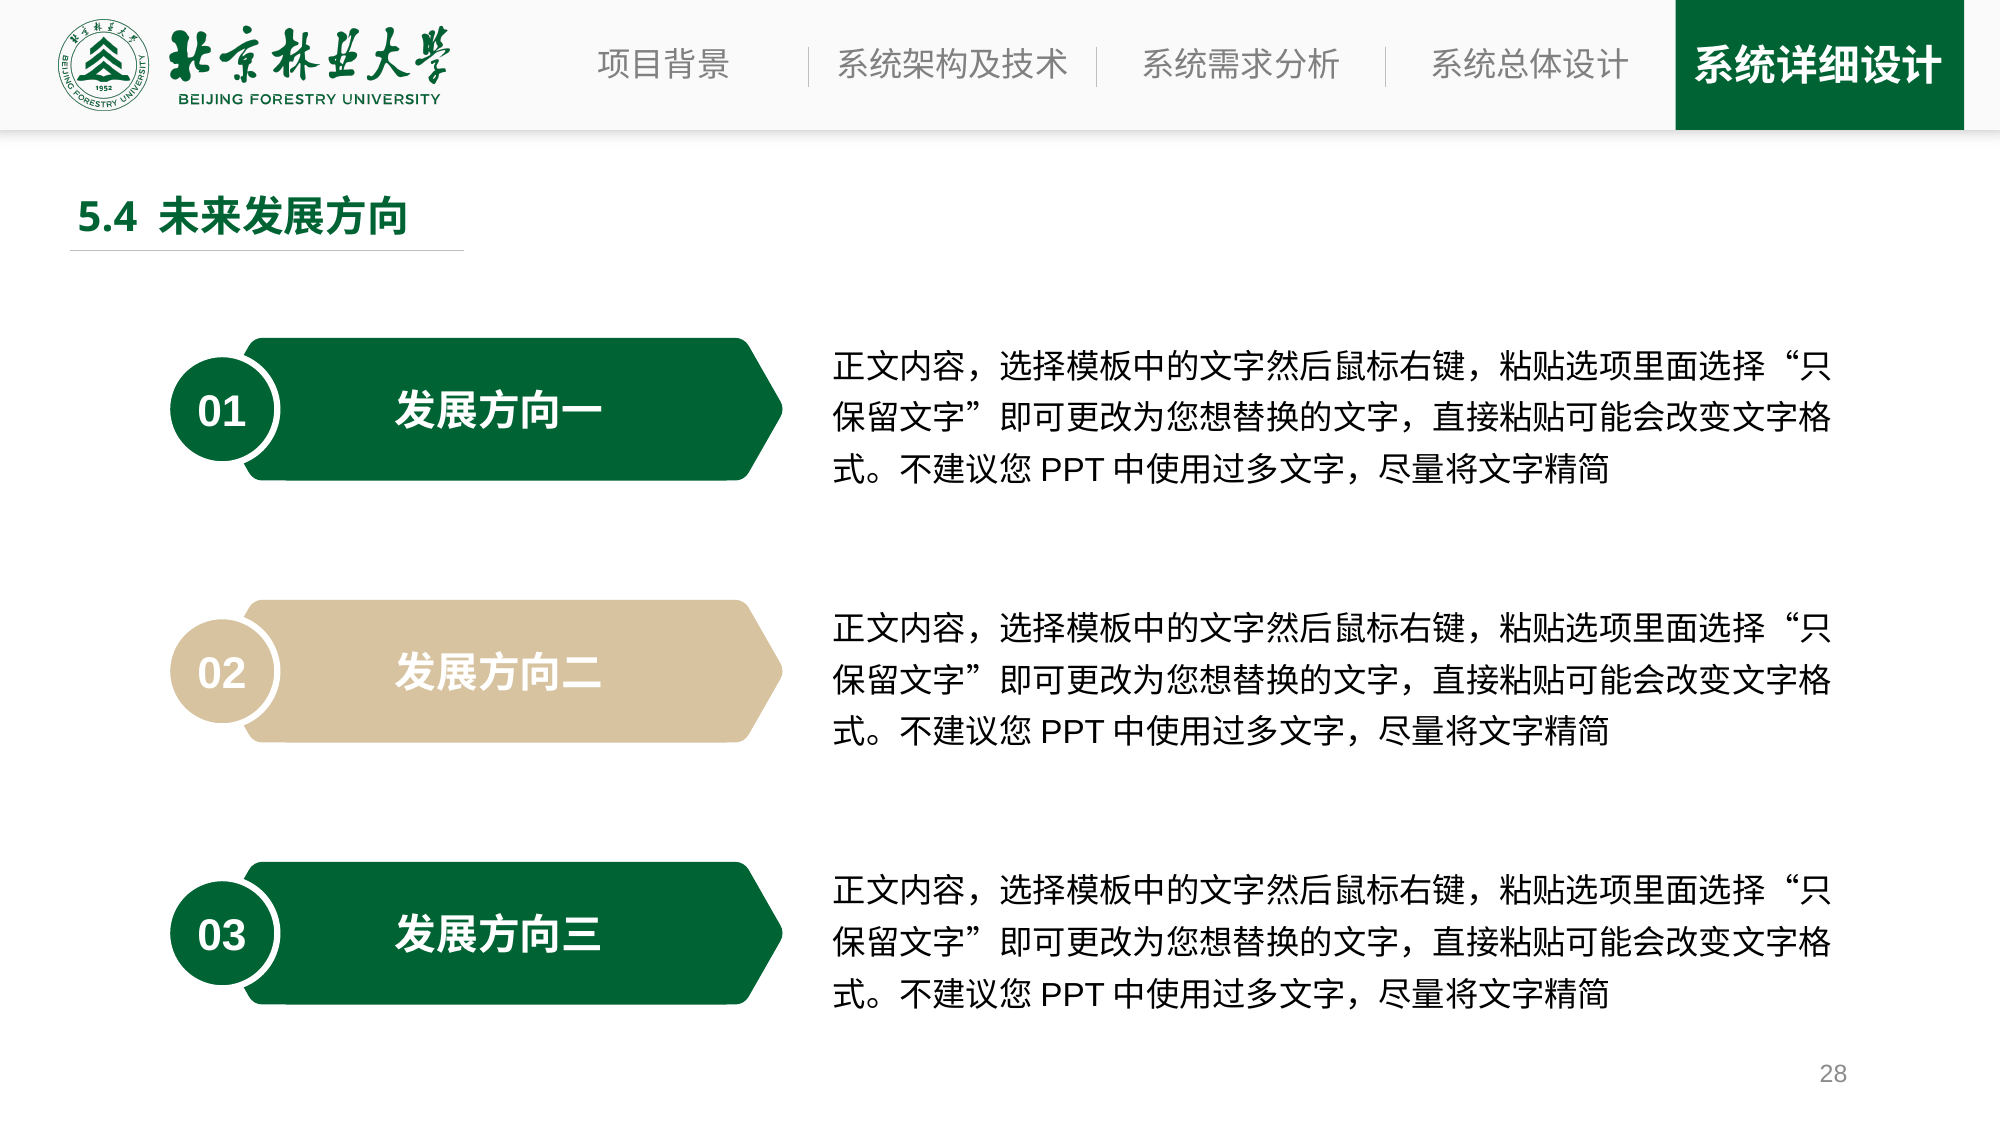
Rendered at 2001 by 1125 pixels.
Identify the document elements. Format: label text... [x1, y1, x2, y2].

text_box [167, 332, 1833, 1010]
slide_number 28 [1412, 1042, 1863, 1103]
text_box 5.4 未来发展方向 [77, 181, 702, 248]
picture [0, 0, 2000, 155]
